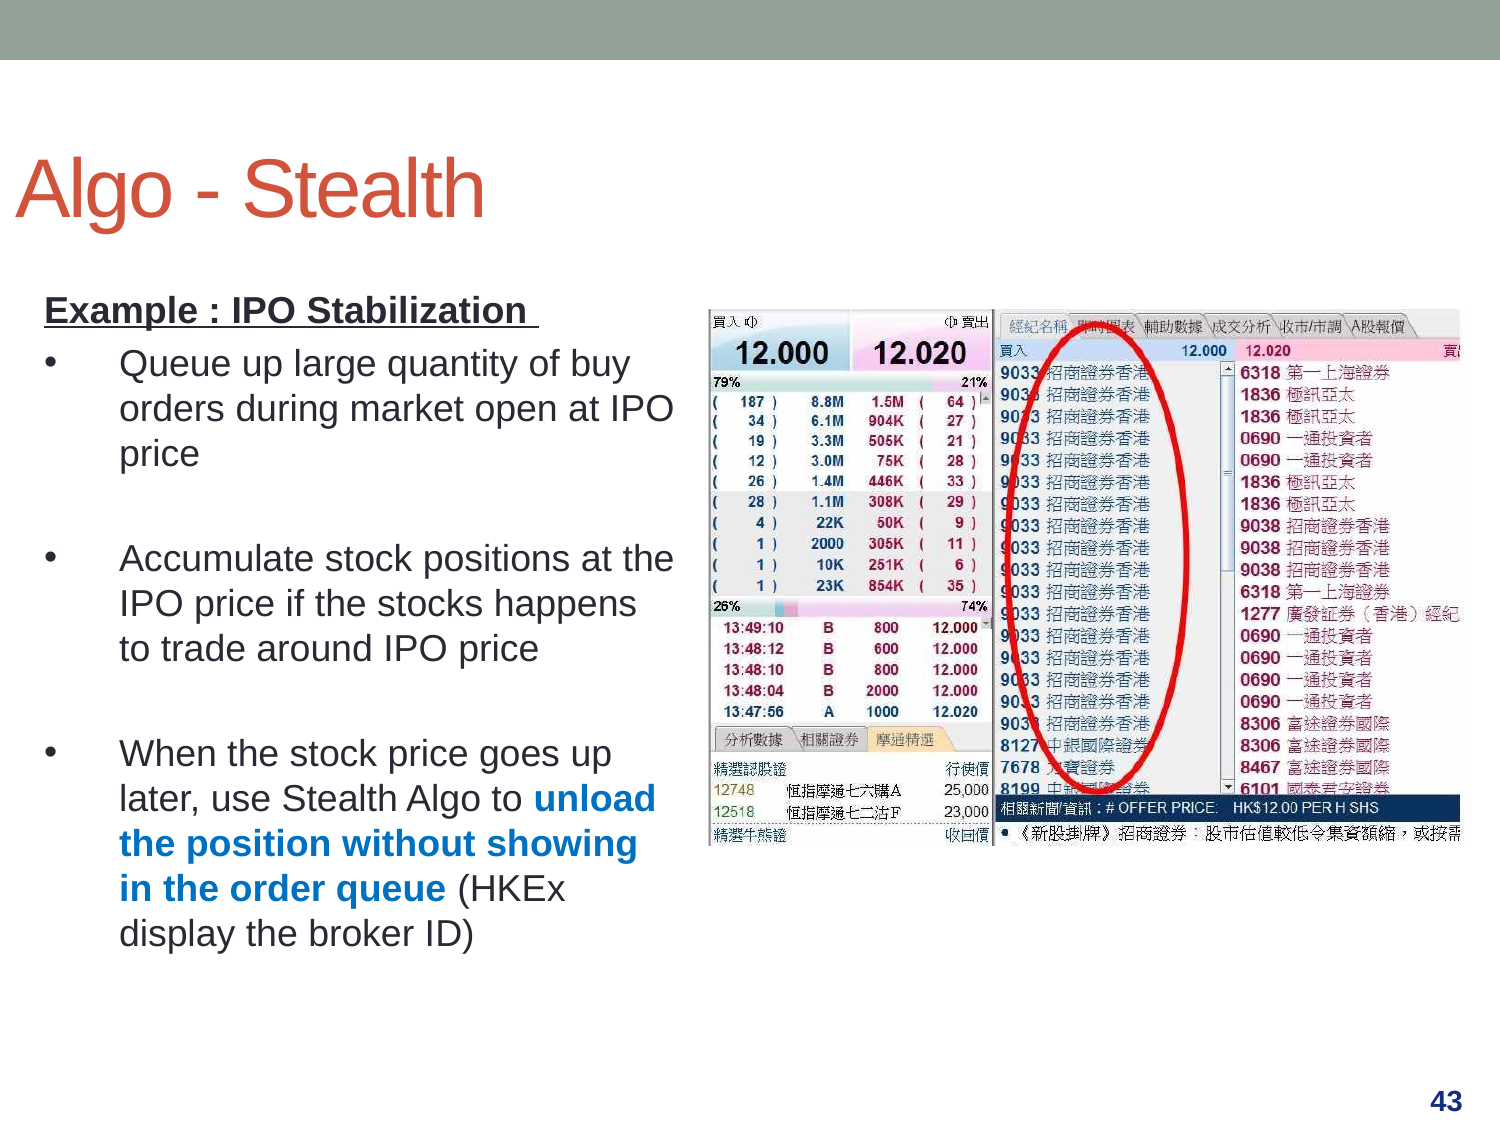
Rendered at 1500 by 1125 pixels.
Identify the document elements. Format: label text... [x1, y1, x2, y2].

slide_number 43 [1415, 1070, 1499, 1125]
picture [708, 308, 1471, 847]
title Algo - Stealth [0, 101, 1325, 266]
text_box Example : IPO Stabilization Queue up large quantity of buy orders during market open at IPO price Accumulate stock positions at the IPO price if the stocks happens to trade around IPO price When the stock price goes up later, use Stealth Algo to unload the position without showing in the order queue (HKEx display the broker ID) [29, 278, 691, 1047]
